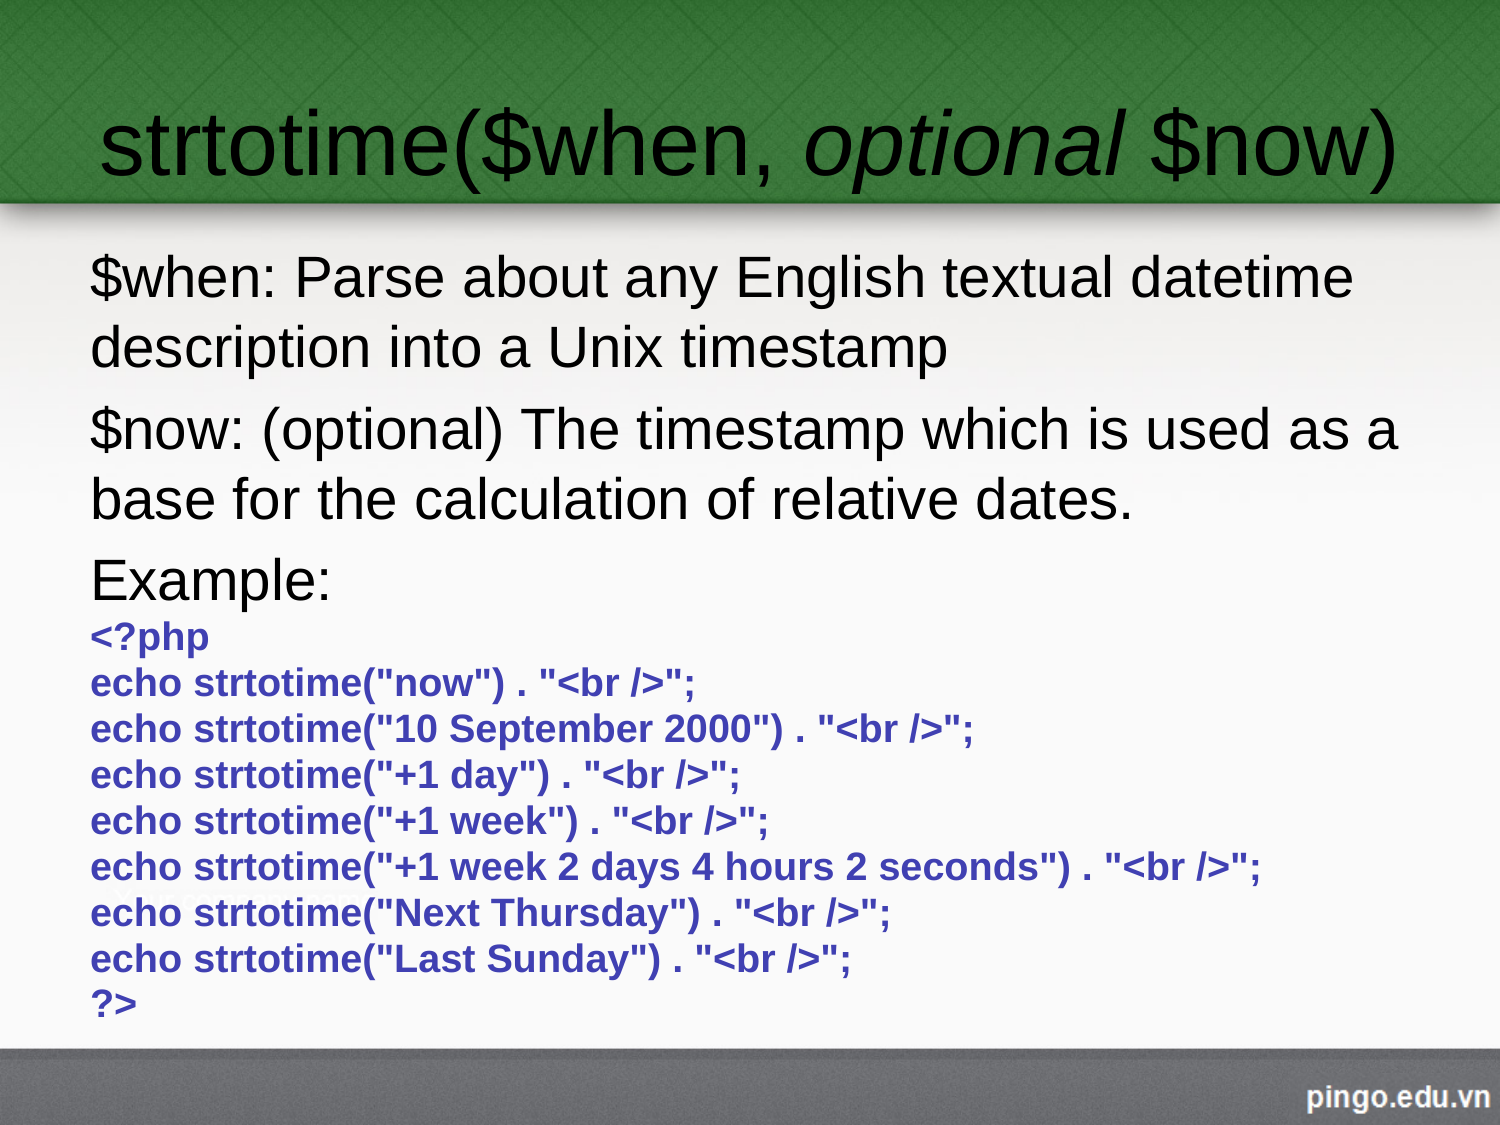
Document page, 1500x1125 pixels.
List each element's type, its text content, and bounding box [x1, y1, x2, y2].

picture [0, 0, 1500, 1125]
title strtotime($when, optional $now) [74, 44, 1426, 231]
list $when: Parse about any English textual datetime description into a Unix timestamp $now: (optional) The timestamp which is used as a base for the calculation of relative dates. Example: <?php echo strtotime("now") . "<br />"; echo strtotime("10 September 2000") . "<br />"; echo strtotime("+1 day") . "<br />"; echo strtotime("+1 week") . "<br />"; echo strtotime("+1 week 2 days 4 hours 2 seconds") . "<br />"; echo strtotime("Next Thursday") . "<br />"; echo strtotime("Last Sunday") . "<br />"; ?> [74, 231, 1426, 975]
